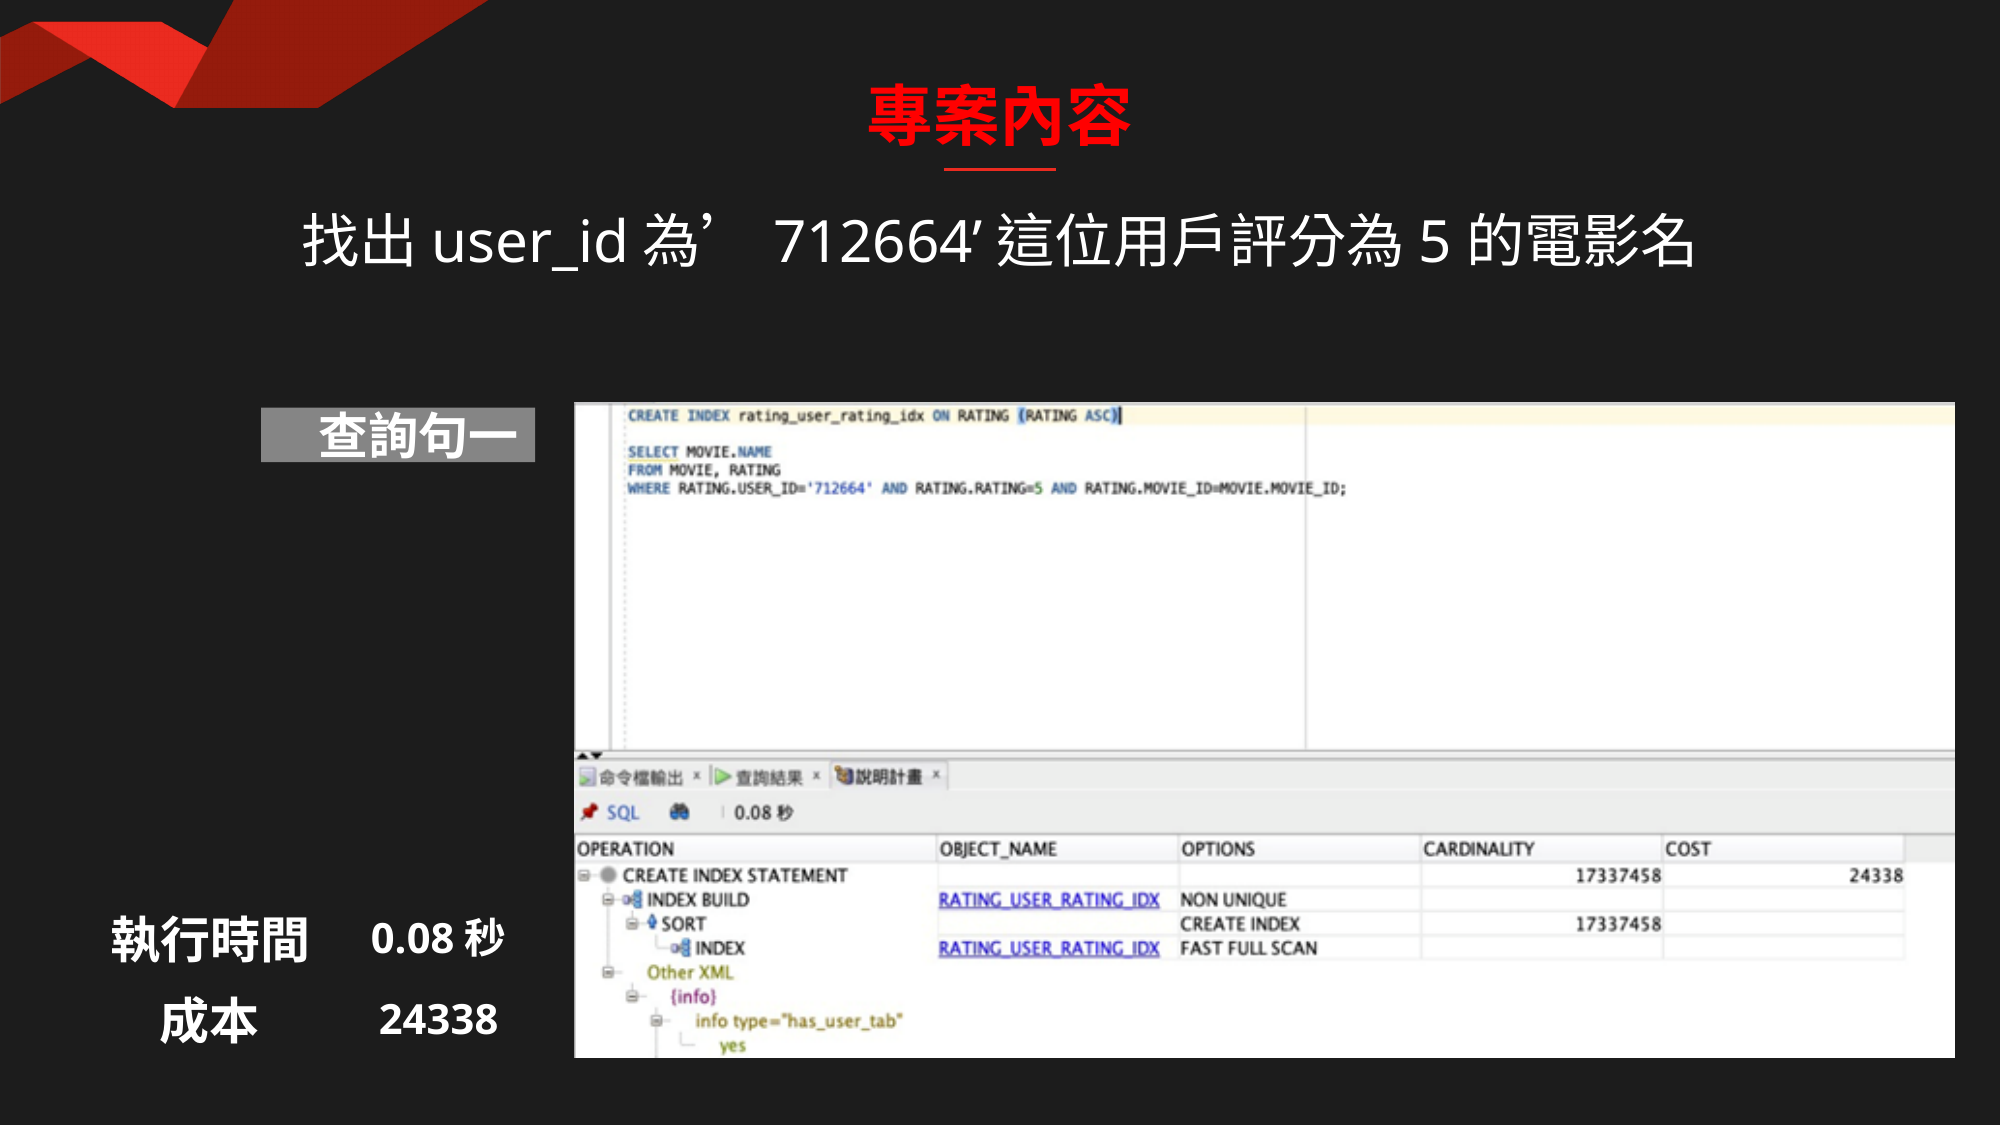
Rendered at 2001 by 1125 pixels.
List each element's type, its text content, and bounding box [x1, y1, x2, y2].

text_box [0, 900, 648, 1059]
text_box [0, 0, 1057, 170]
text_box 專案內容 [1057, 66, 1364, 162]
picture [573, 402, 1955, 1059]
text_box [209, 396, 628, 473]
text_box 找出user_id為’712664’這位用戶評分為5的電影名 [106, 196, 1894, 282]
